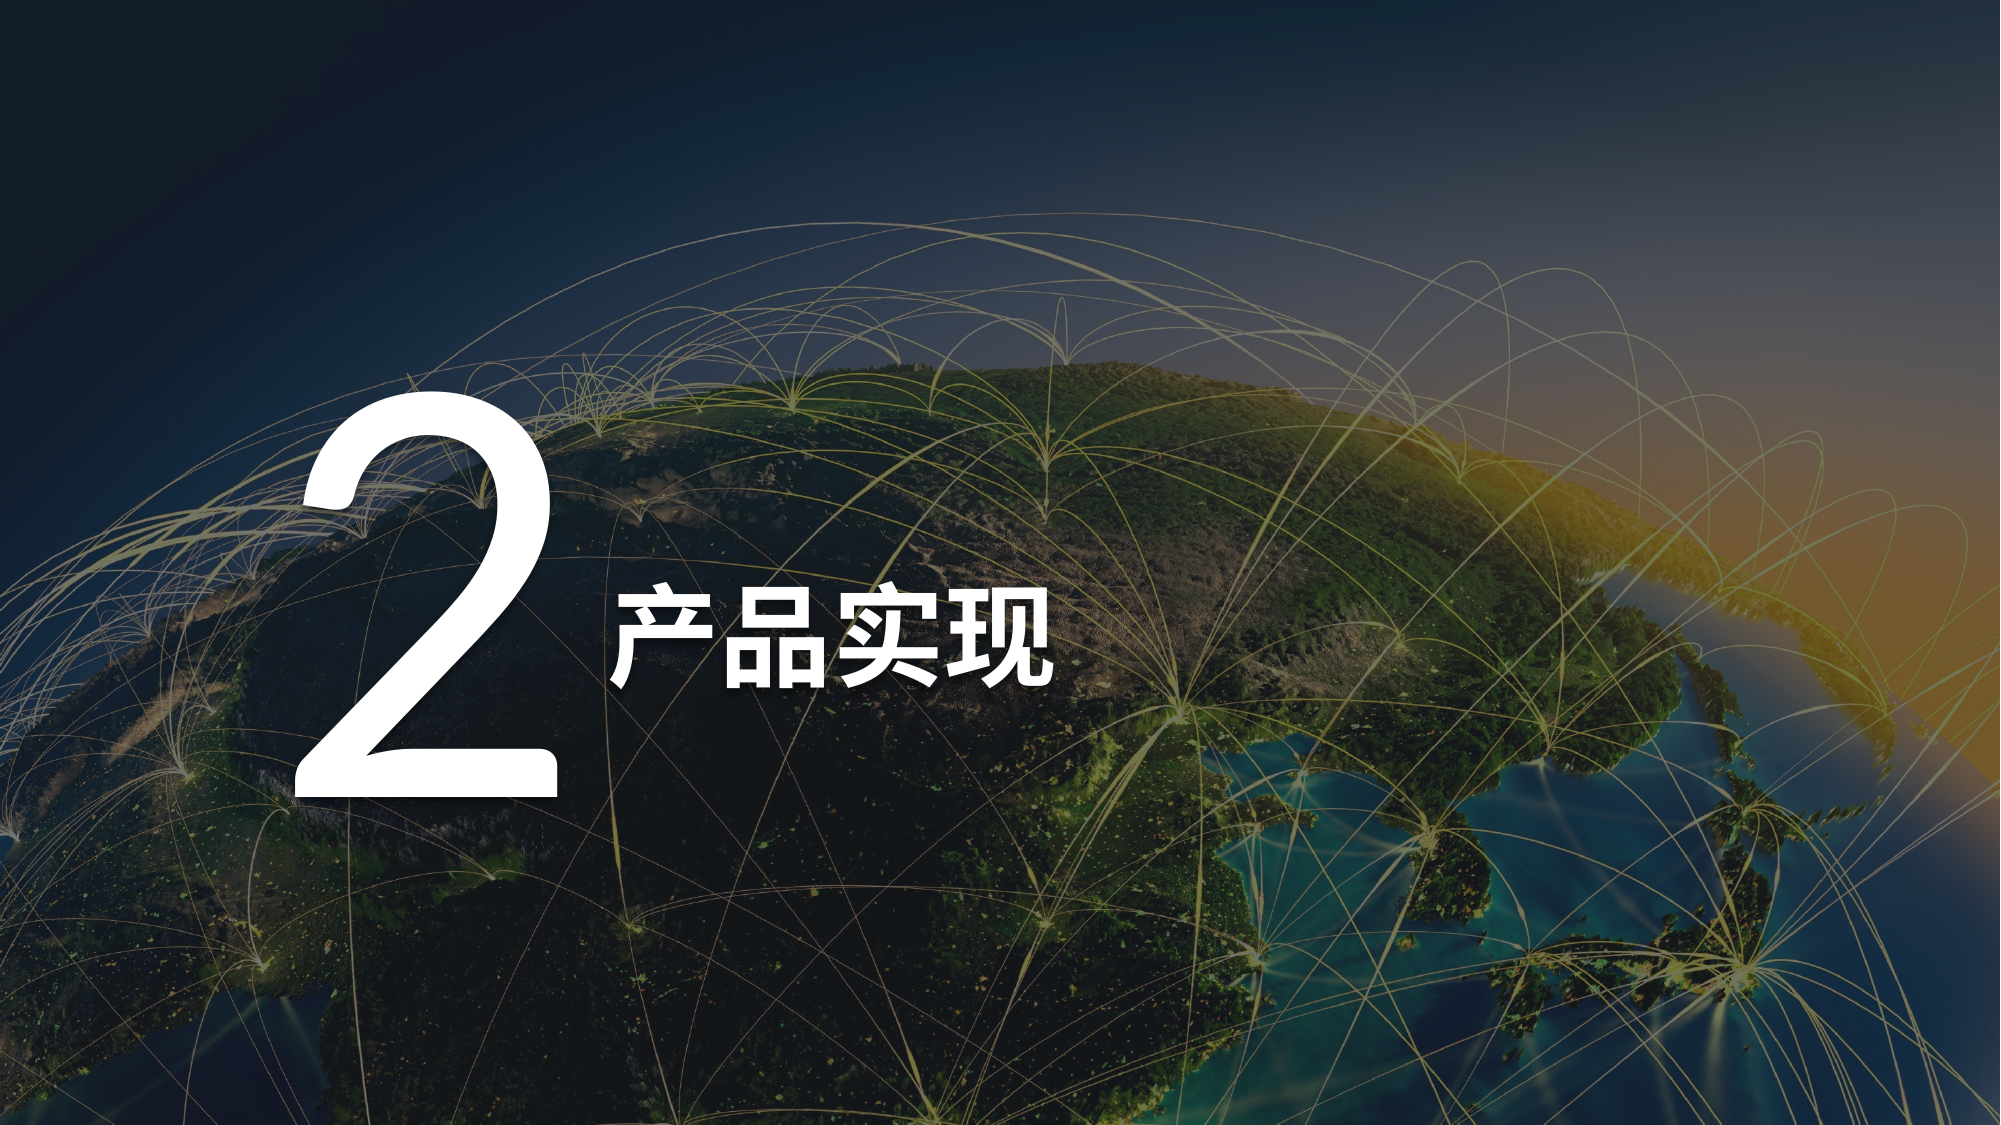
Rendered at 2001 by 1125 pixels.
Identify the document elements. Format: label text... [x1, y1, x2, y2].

text_box 产品实现 [604, 518, 2000, 709]
text_box 2 [252, 165, 600, 931]
